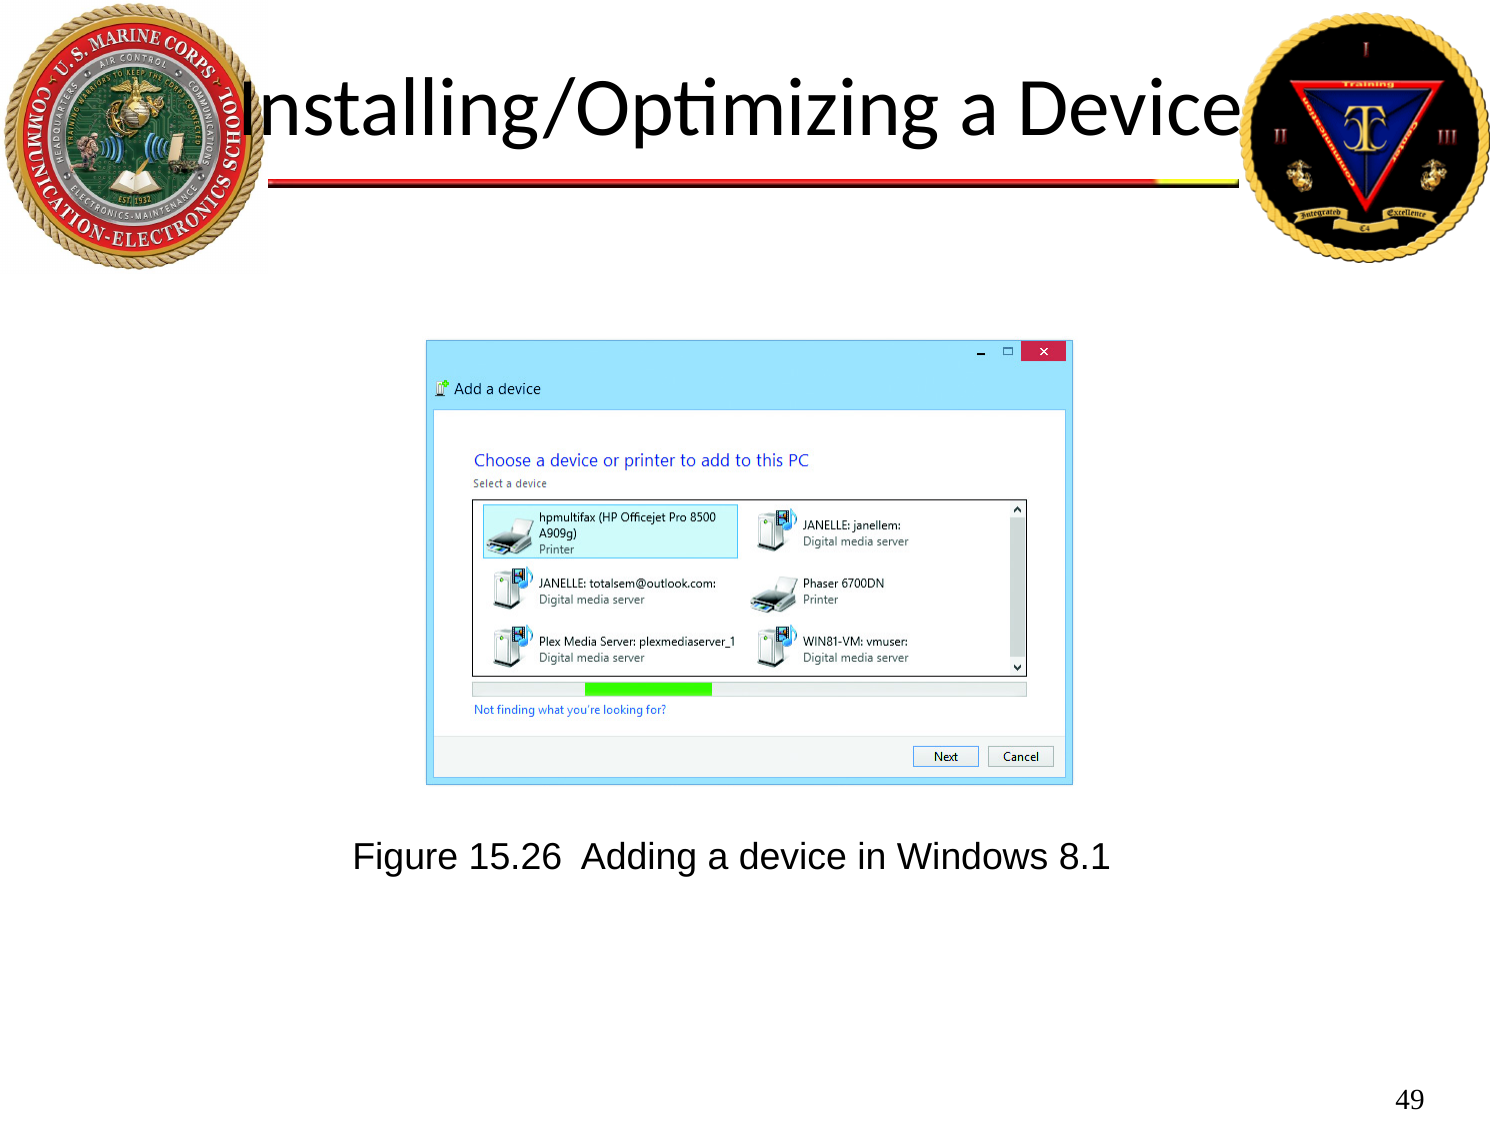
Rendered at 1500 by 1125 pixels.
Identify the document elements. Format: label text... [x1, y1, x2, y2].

picture [0, 0, 268, 274]
text_box Figure 15.26 Adding a device in Windows 8.1 [337, 824, 1163, 885]
title Installing/Optimizing a Device [75, 45, 1425, 233]
picture [421, 336, 1079, 789]
picture [1239, 12, 1490, 263]
